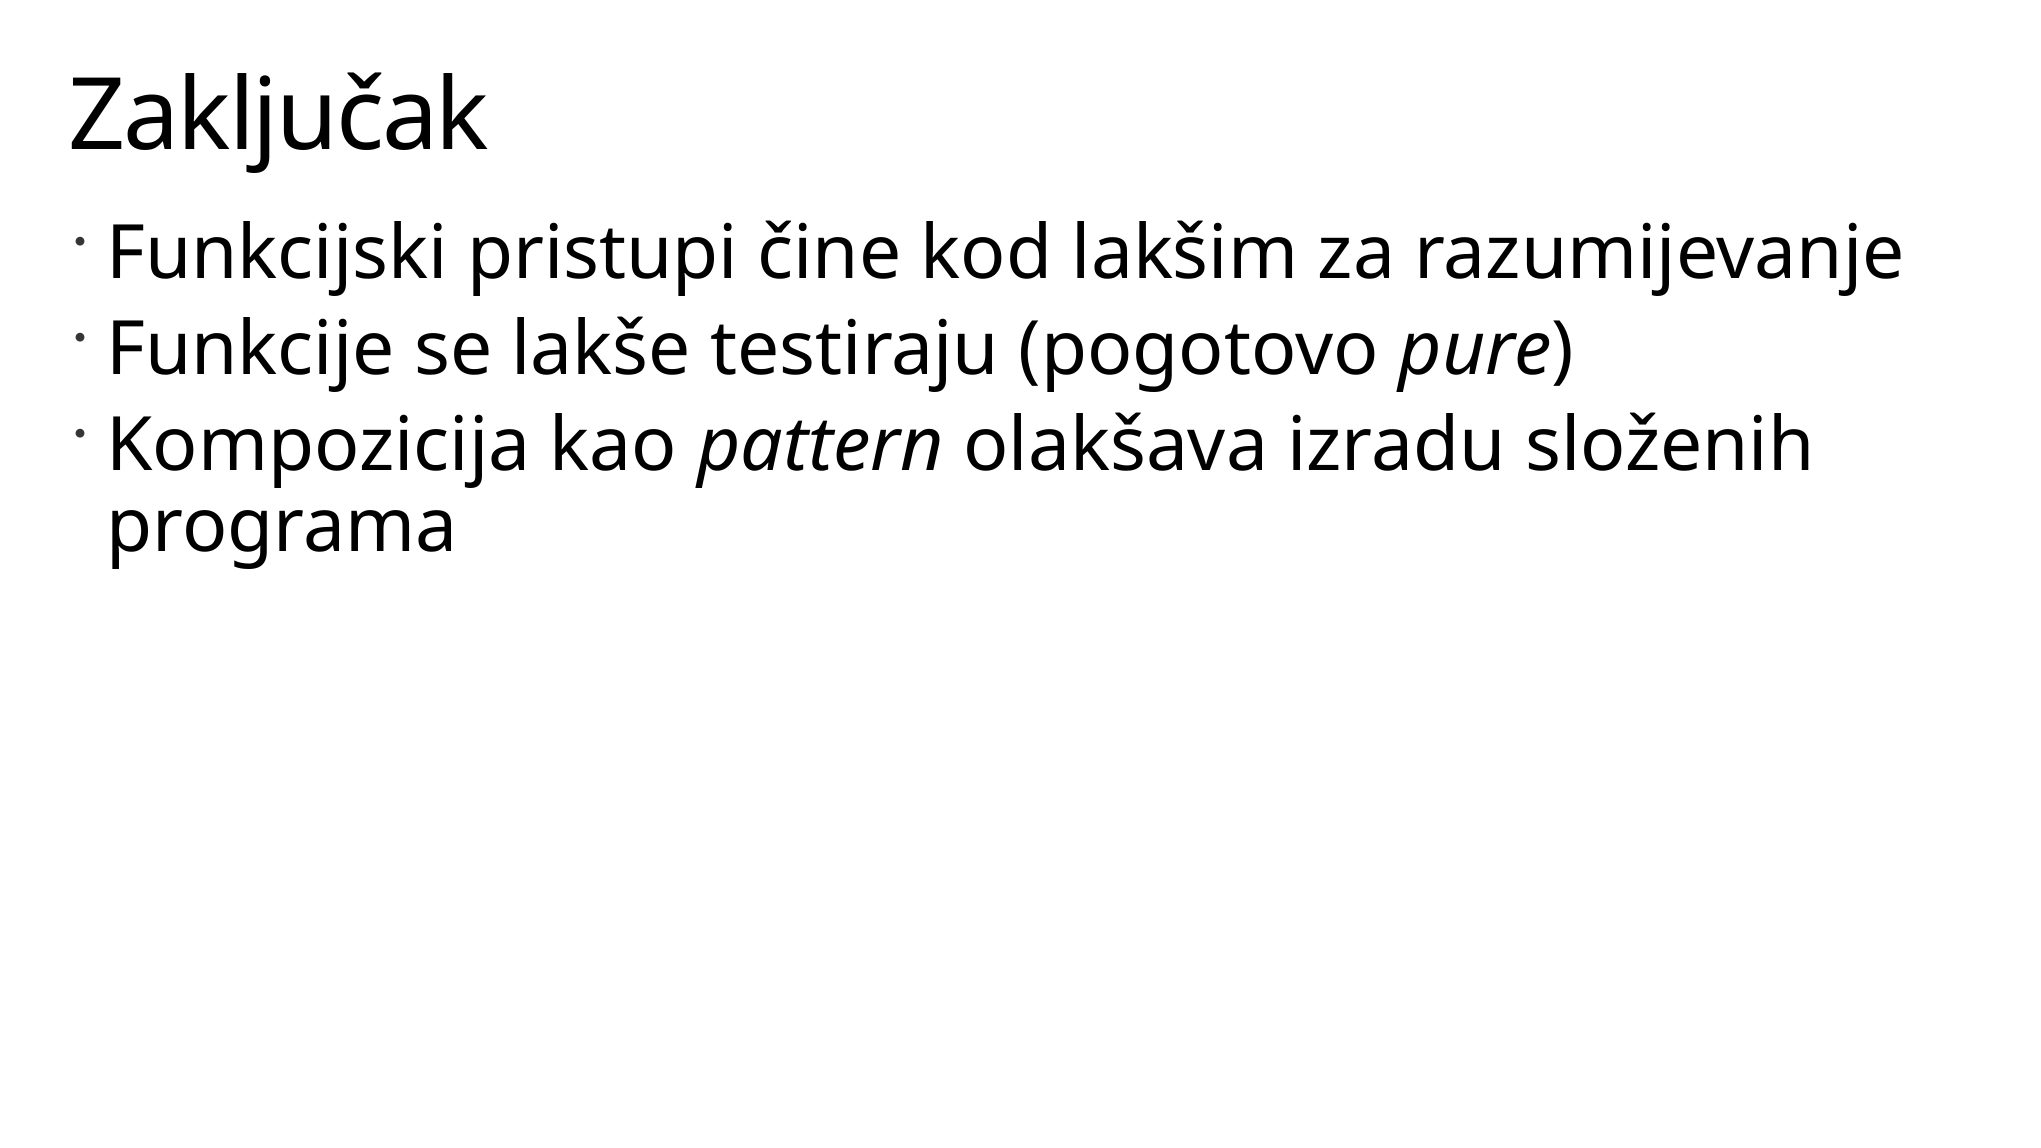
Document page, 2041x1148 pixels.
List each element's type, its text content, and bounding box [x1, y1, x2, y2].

list Funkcijski pristupi čine kod lakšim za razumijevanje Funkcije se lakše testiraju (pogotovo pure) Kompozicija kao pattern olakšava izradu složenih programa [45, 198, 1996, 611]
title Zaključak [45, 48, 1996, 198]
